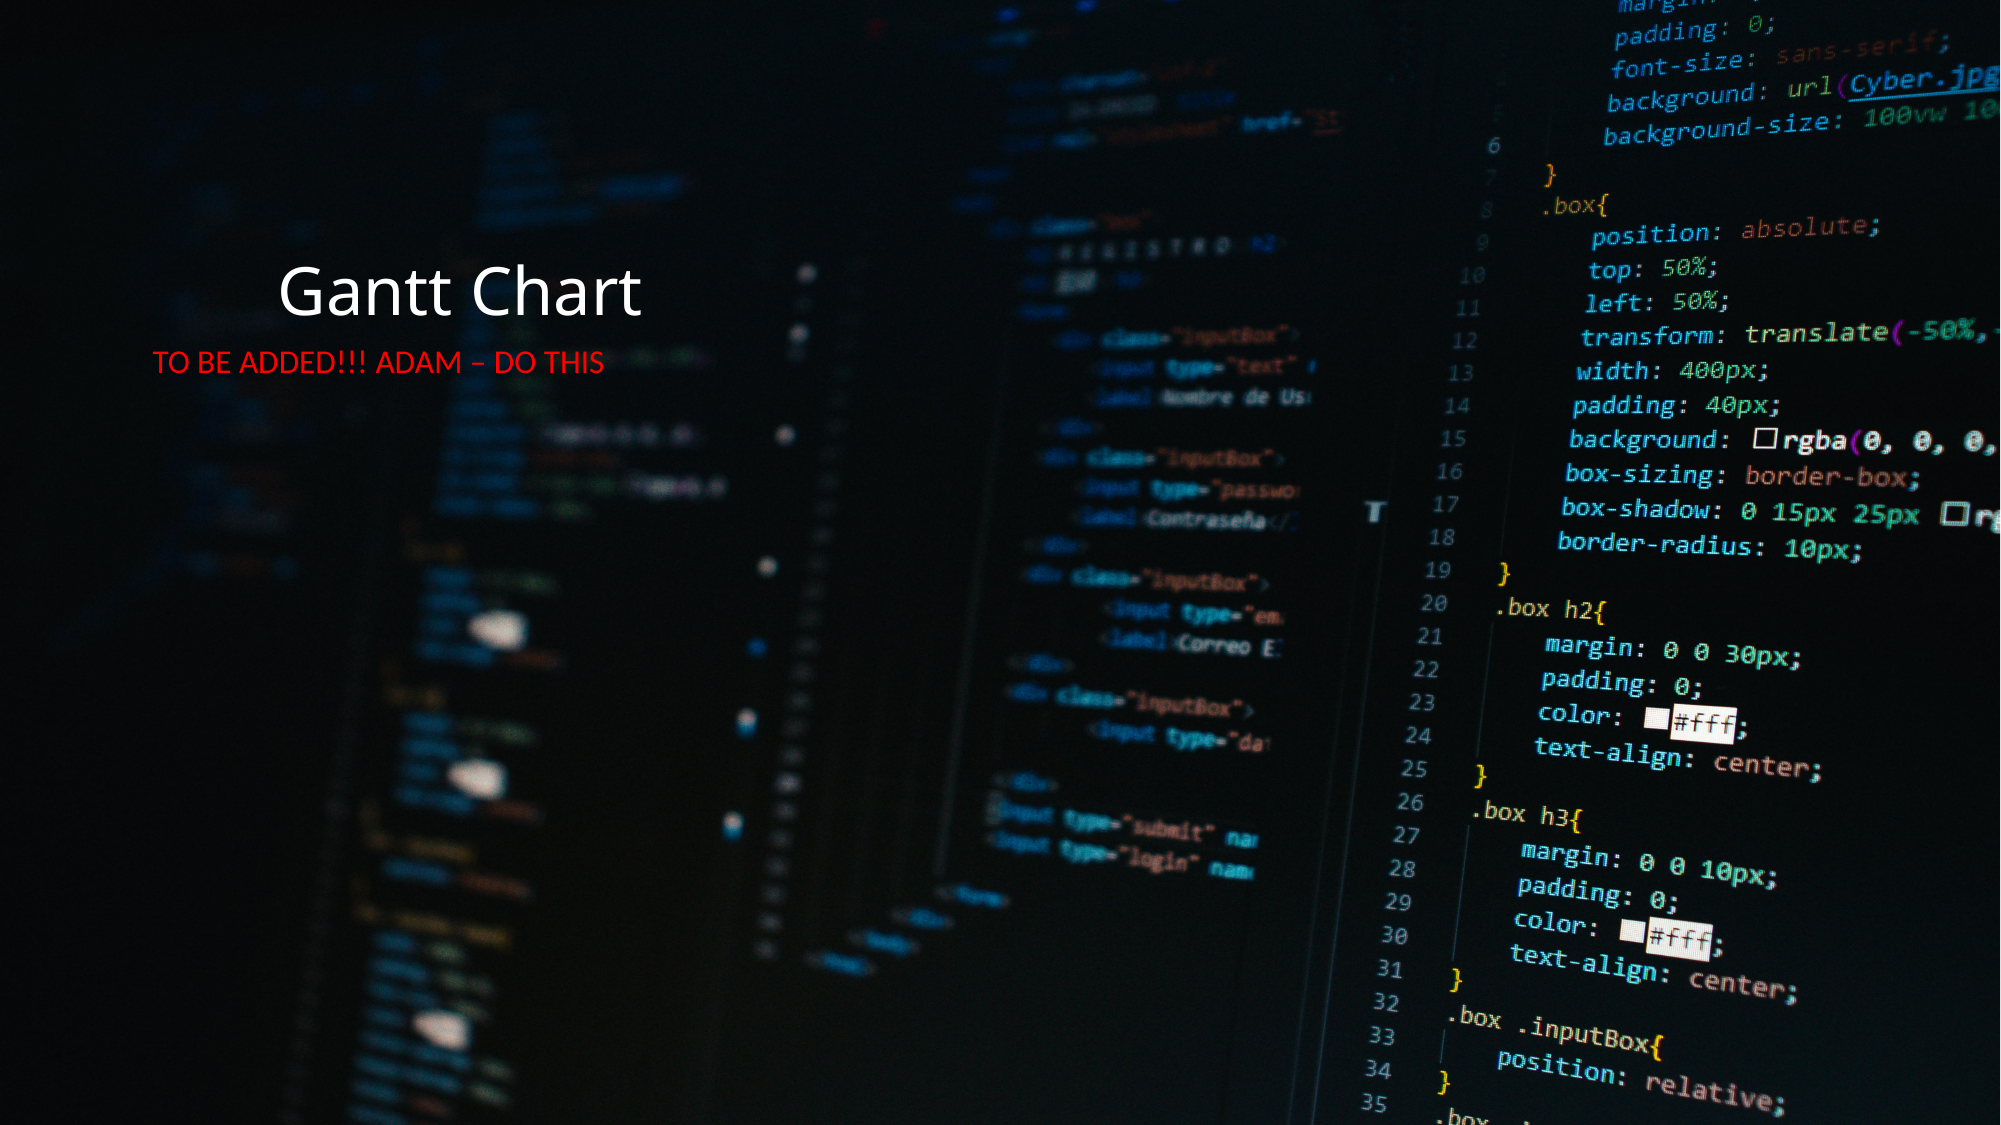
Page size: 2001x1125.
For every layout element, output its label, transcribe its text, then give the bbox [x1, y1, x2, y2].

title Gantt Chart [137, 75, 783, 337]
list TO BE ADDED!!! ADAM – DO THIS [137, 337, 783, 963]
picture [0, 0, 2001, 1125]
